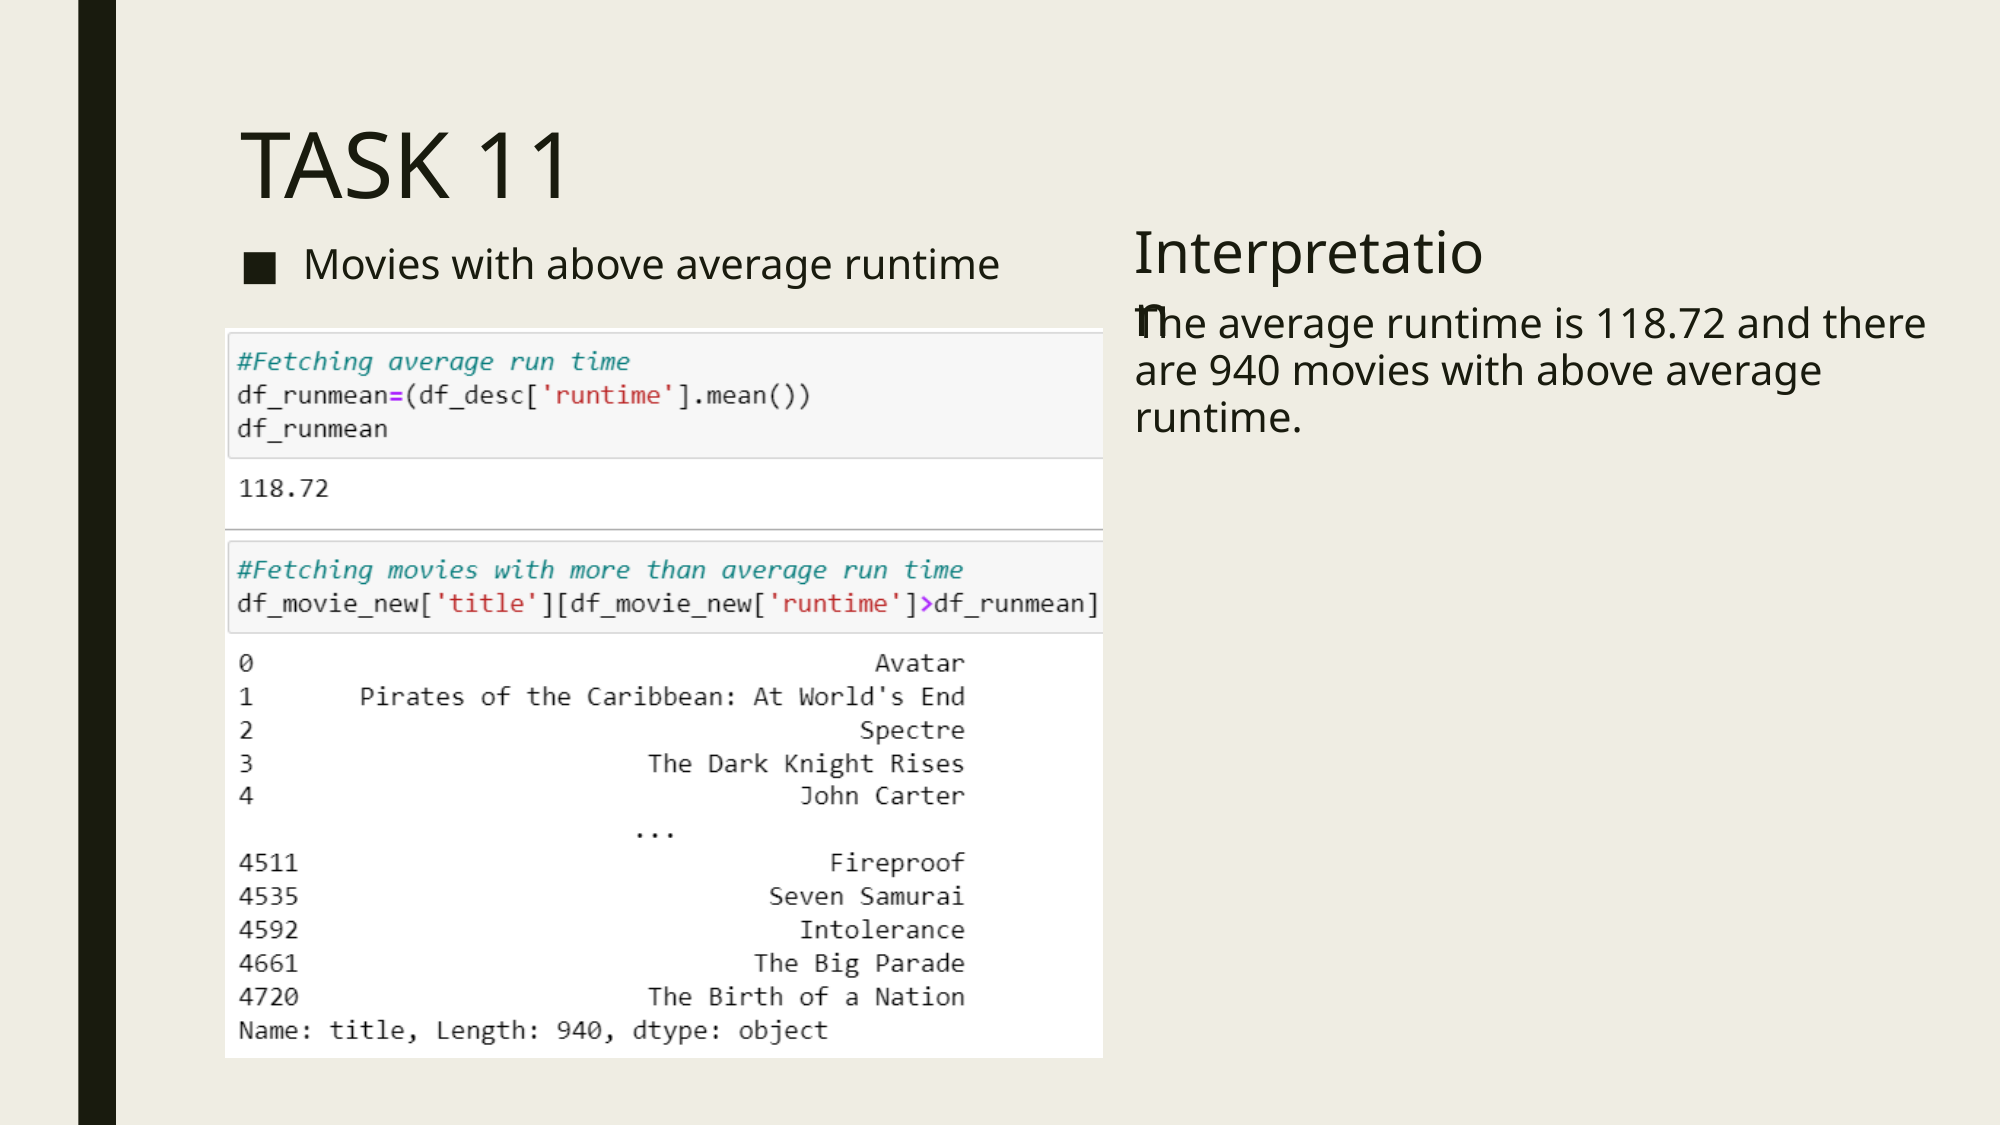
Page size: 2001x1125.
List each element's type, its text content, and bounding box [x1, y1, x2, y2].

text_box Interpretation [1119, 216, 1526, 311]
title TASK 11 [225, 112, 1800, 234]
picture [224, 328, 1103, 1058]
text_box The average runtime is 118.72 and there are 940 movies with above average runtime. [1119, 293, 1984, 466]
list Movies with above average runtime [225, 234, 1800, 822]
